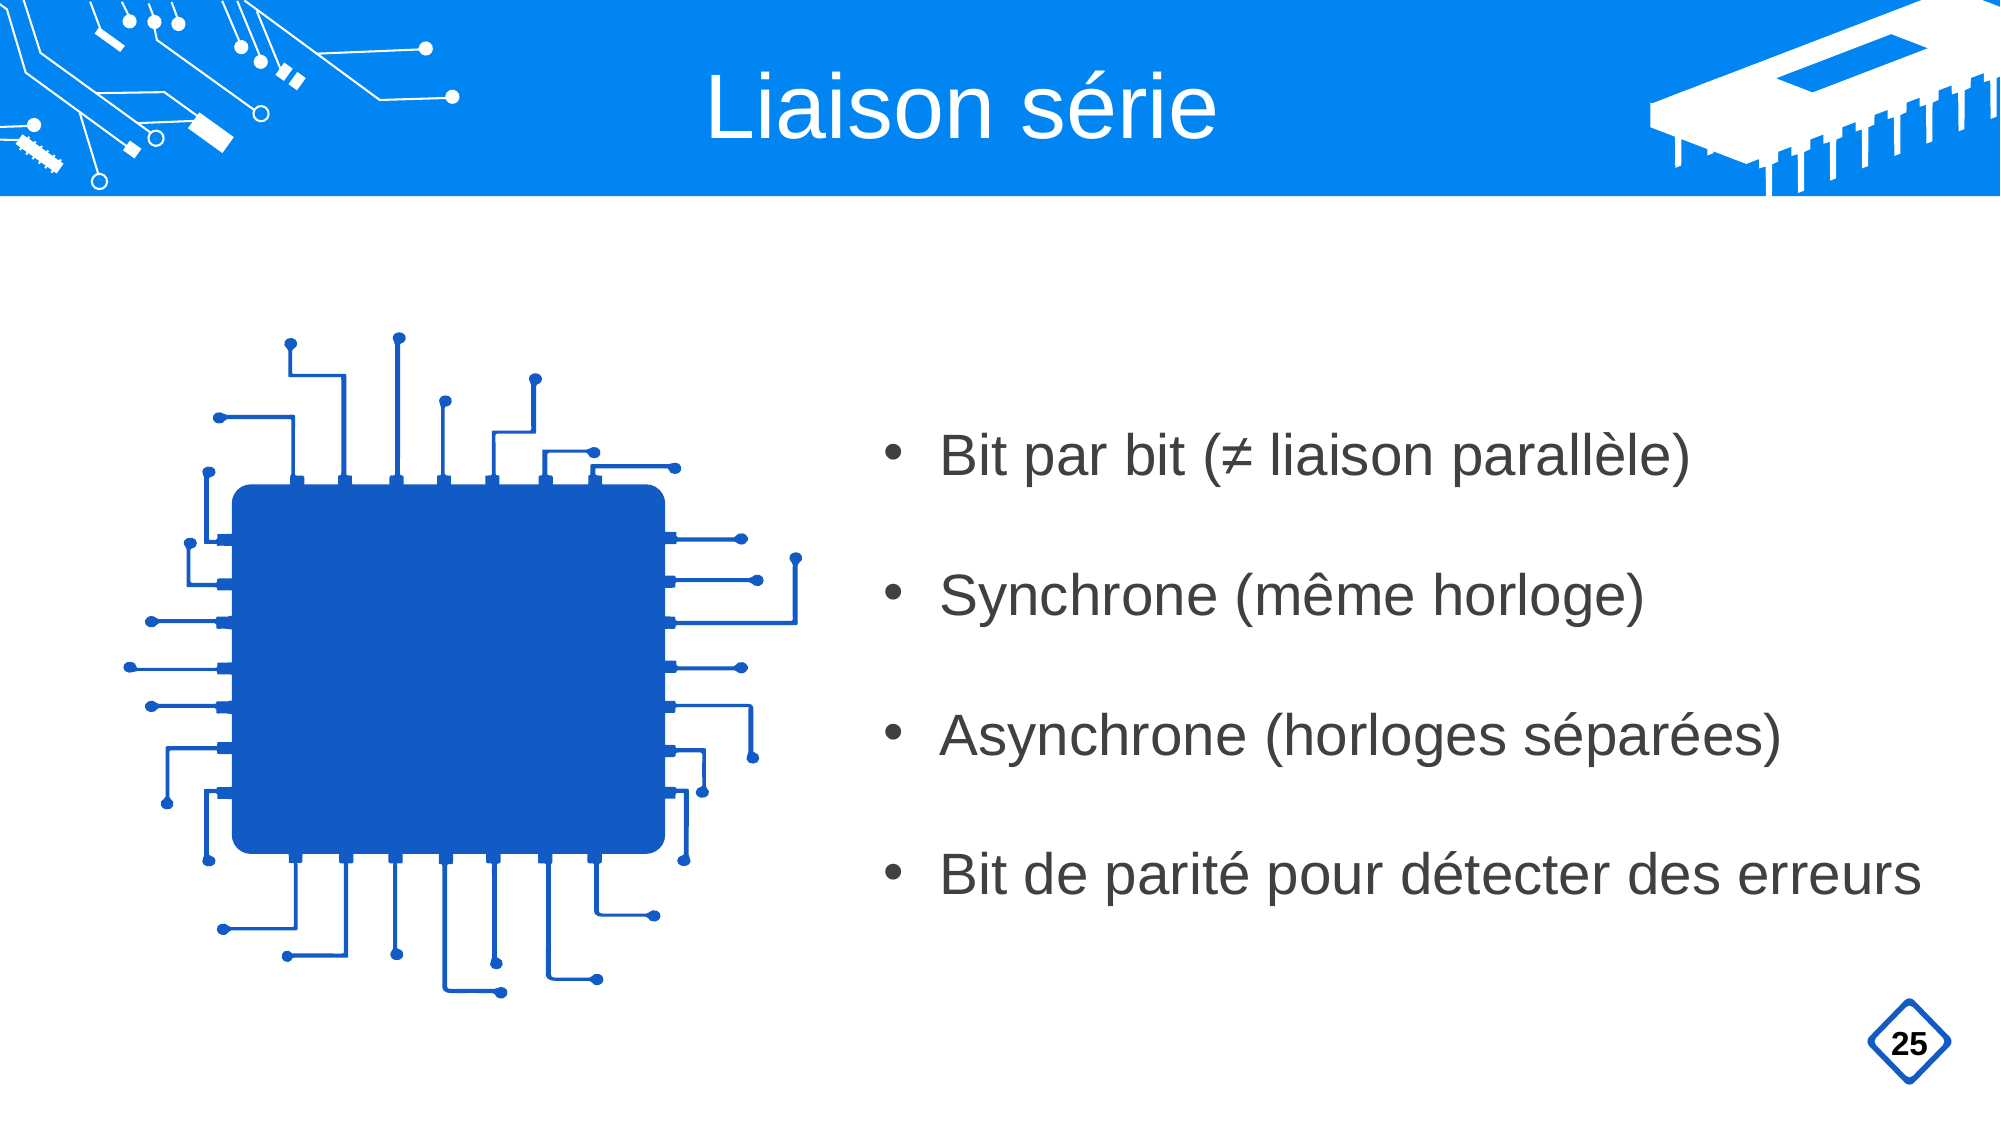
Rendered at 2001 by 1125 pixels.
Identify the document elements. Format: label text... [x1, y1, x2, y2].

list Liaison série [13, 49, 1912, 168]
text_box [123, 332, 803, 999]
text_box Bit par bit (≠ liaison parallèle) Synchrone (même horloge) Asynchrone (horloges séparées) Bit de parité pour détecter des erreurs [868, 409, 1952, 914]
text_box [1867, 998, 1952, 1085]
